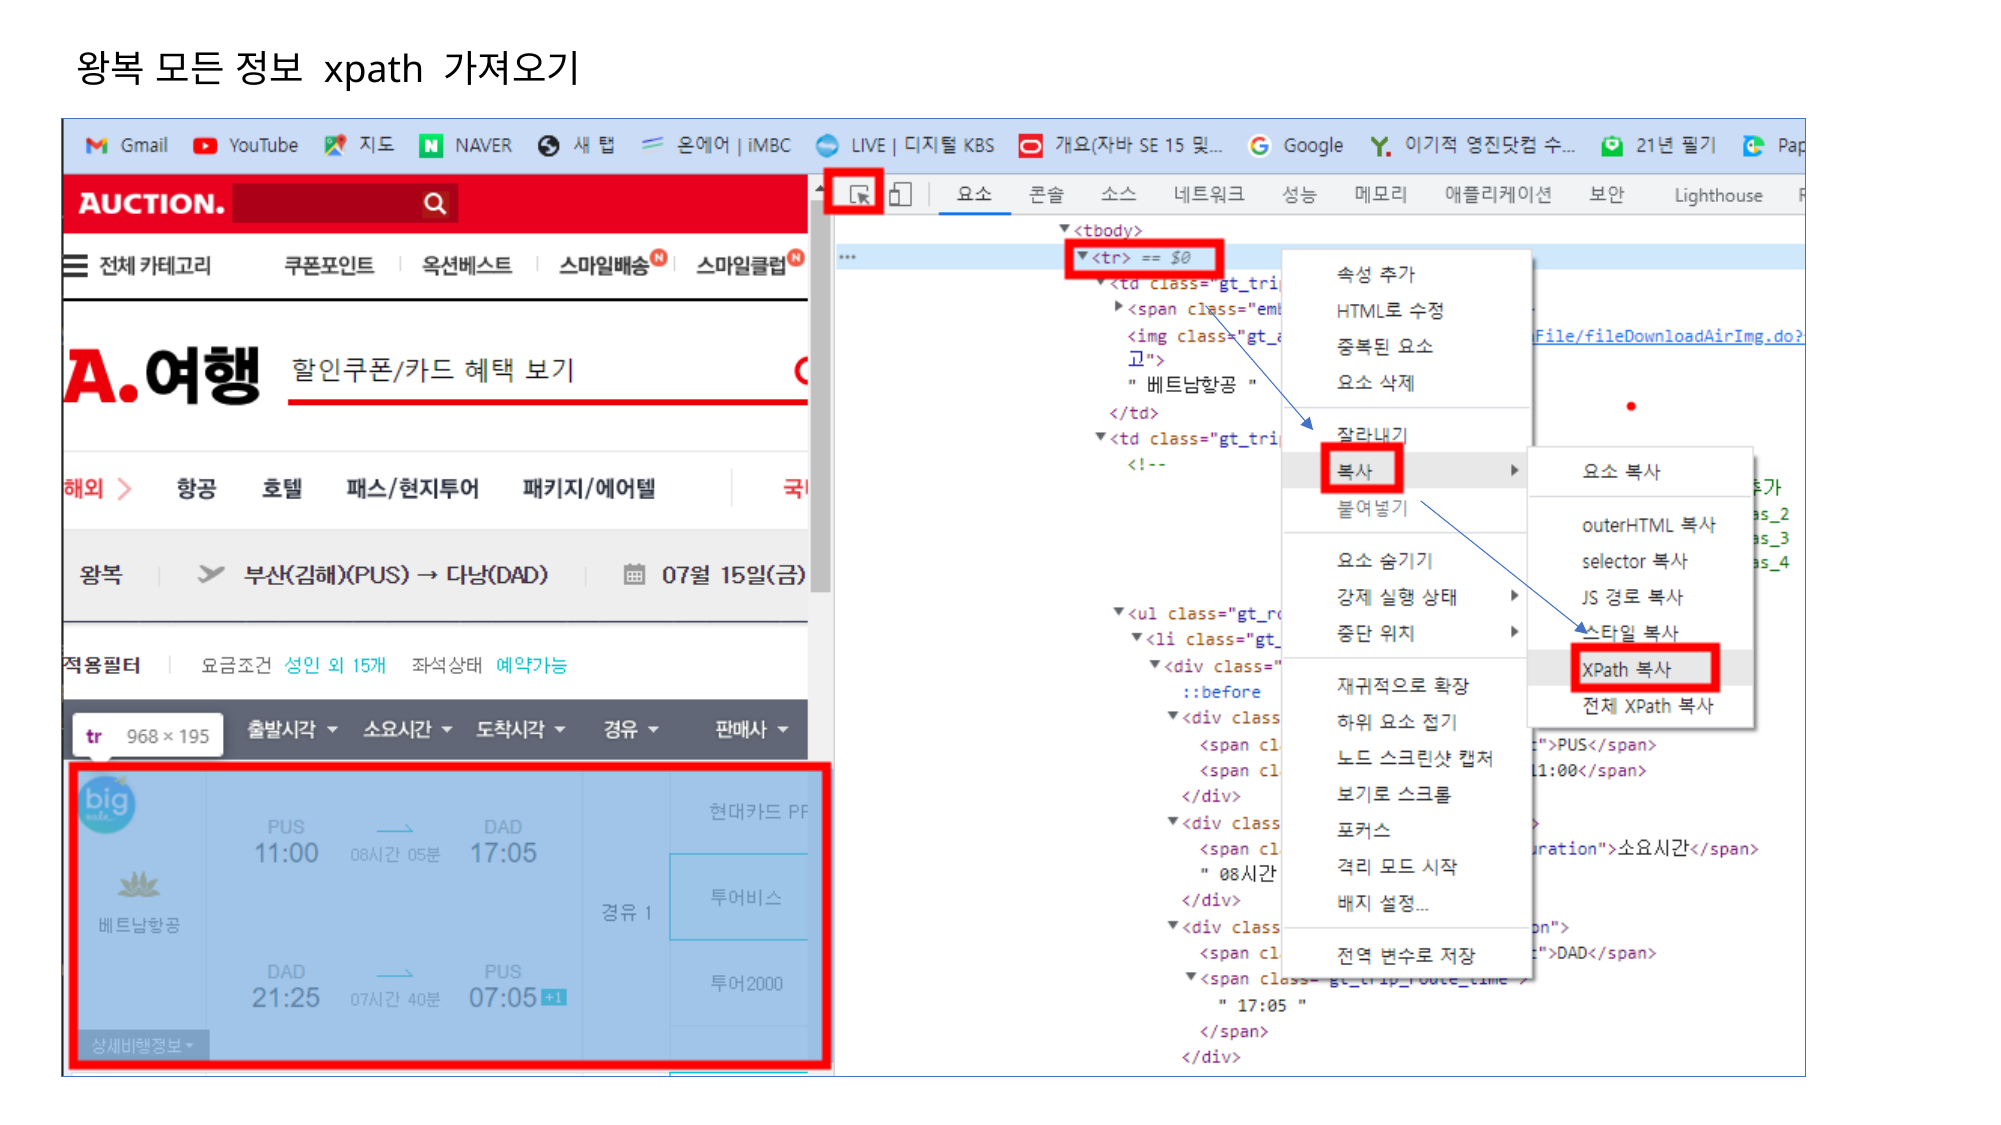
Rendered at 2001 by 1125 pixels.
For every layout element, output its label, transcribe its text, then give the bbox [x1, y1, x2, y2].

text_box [1420, 500, 1588, 634]
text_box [1205, 305, 1314, 431]
text_box 왕복 모든 정보 xpath 가져오기 [61, 37, 642, 98]
picture [61, 118, 1806, 1077]
